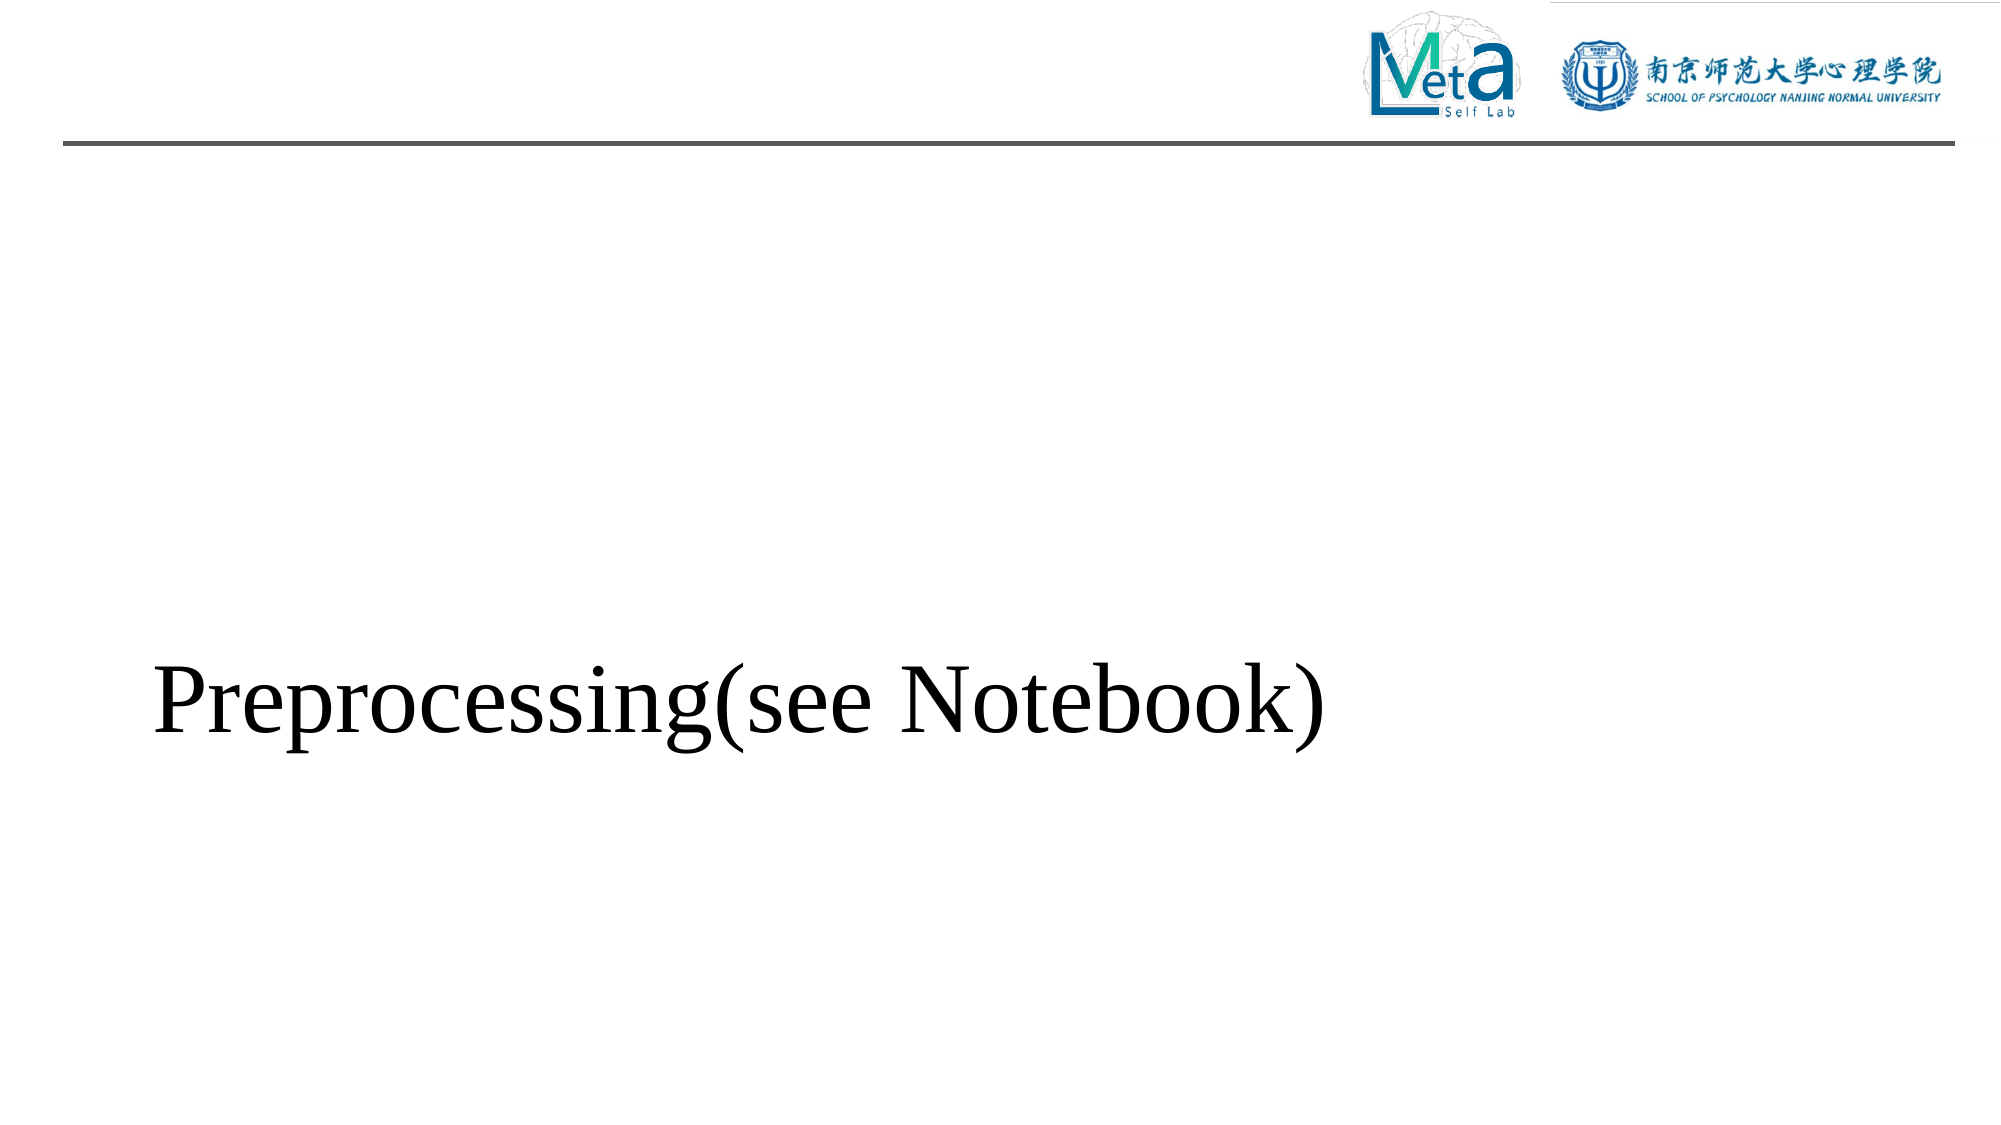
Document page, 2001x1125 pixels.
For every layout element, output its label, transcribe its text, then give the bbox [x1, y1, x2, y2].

title Preprocessing(see Notebook) [137, 591, 1863, 809]
picture [1254, 0, 2000, 169]
